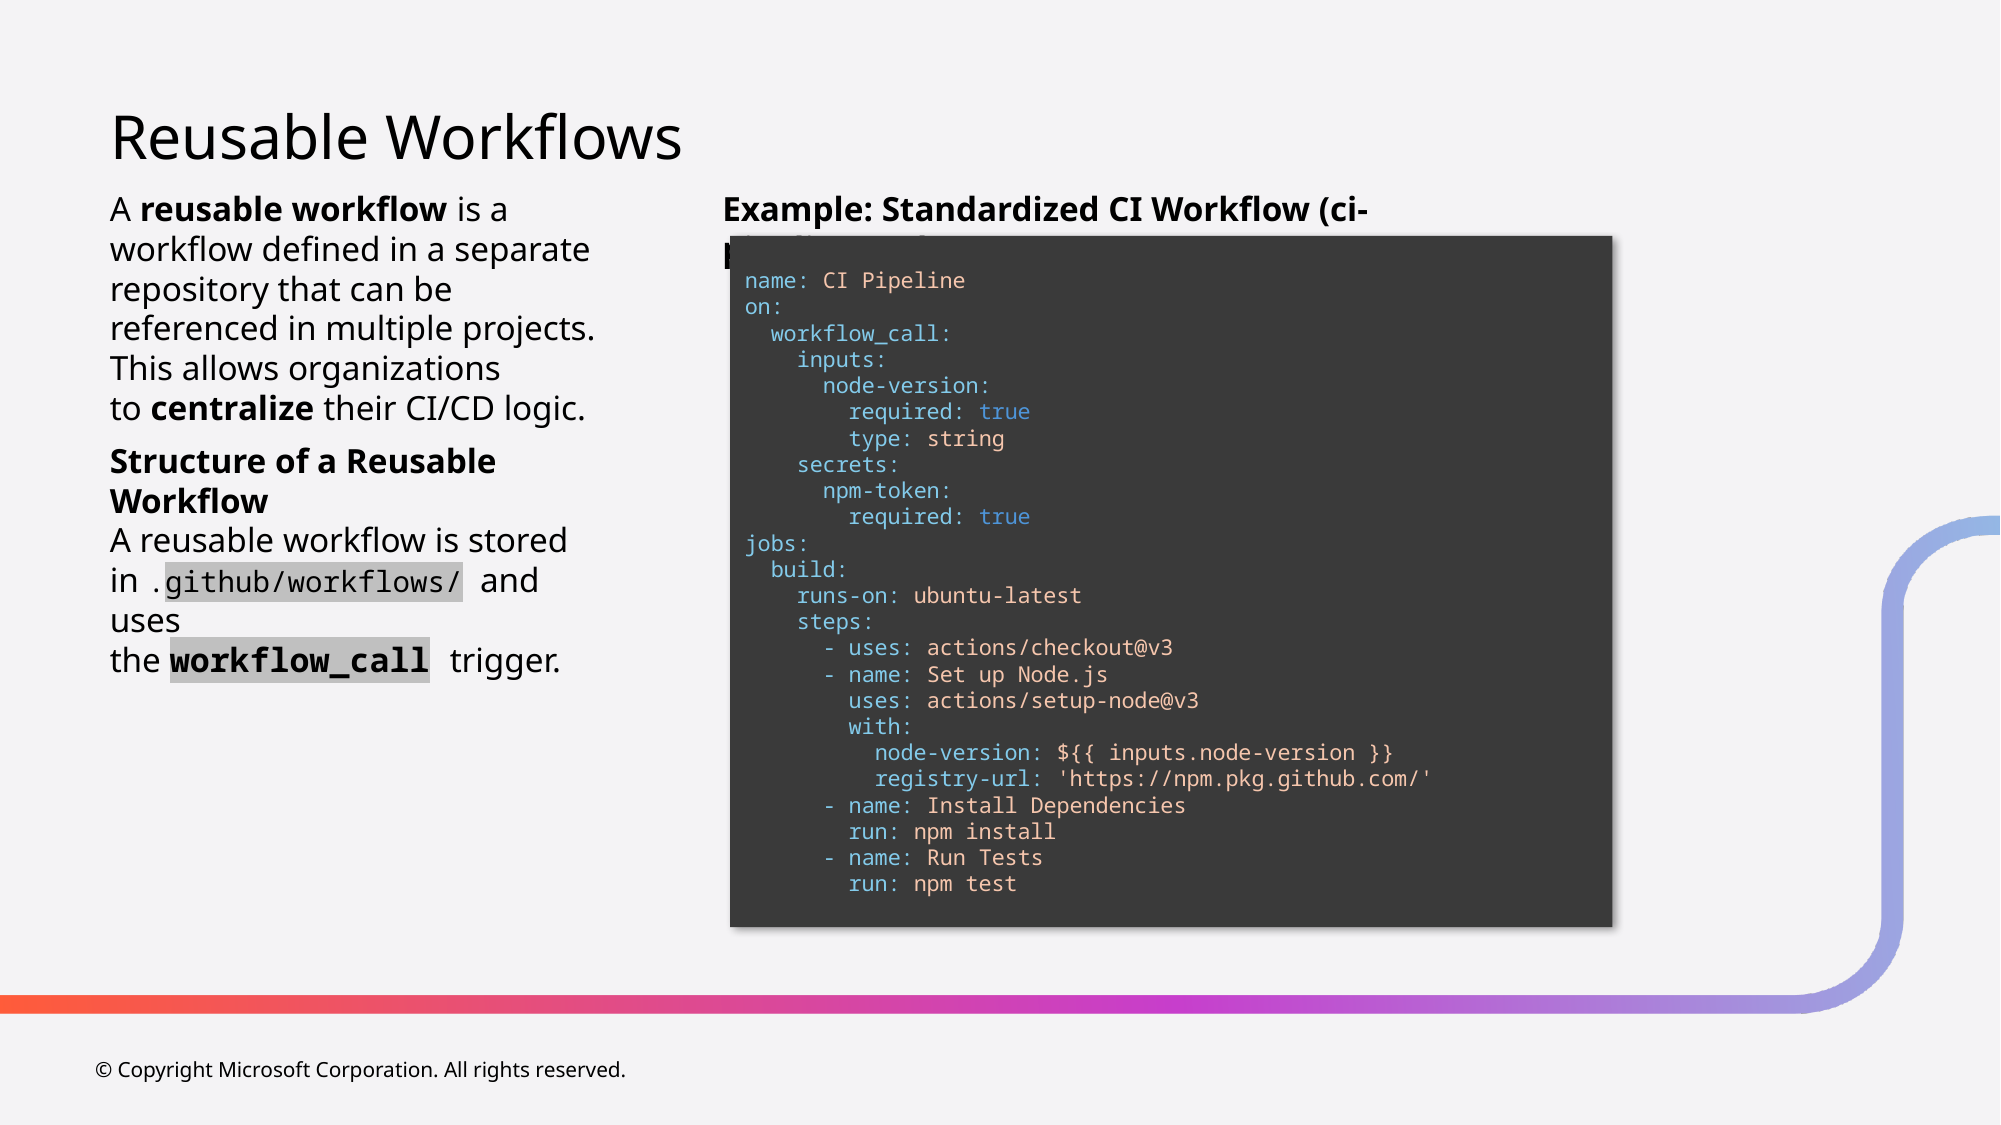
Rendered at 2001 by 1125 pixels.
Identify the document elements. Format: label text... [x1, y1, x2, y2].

picture [0, 515, 2000, 1014]
text_box name: CI Pipeline on: workflow_call: inputs: node-version: required: true type: string secrets: npm-token: required: true jobs: build: runs-on: ubuntu-latest steps: - uses: actions/checkout@v3 - name: Set up Node.js uses: actions/setup-node@v3 with: node-version: ${{ inputs.node-version }} registry-url: 'https://npm.pkg.github.com/' - name: Install Dependencies run: npm install - name: Run Tests run: npm test [728, 234, 1614, 929]
title Reusable Workflows [95, 99, 1938, 181]
text_box Example: Standardized CI Workflow (ci-pipeline.yml) [707, 180, 1550, 275]
text_box A reusable workflow is a workflow defined in a separate repository that can be referenced in multiple projects. This allows organizations to centralize their CI/CD logic. Structure of a Reusable Workflow A reusable workflow is stored in .github/workflows/ and uses the workflow_call trigger. [95, 180, 619, 687]
footer © Copyright Microsoft Corporation. All rights reserved. [95, 1053, 776, 1086]
